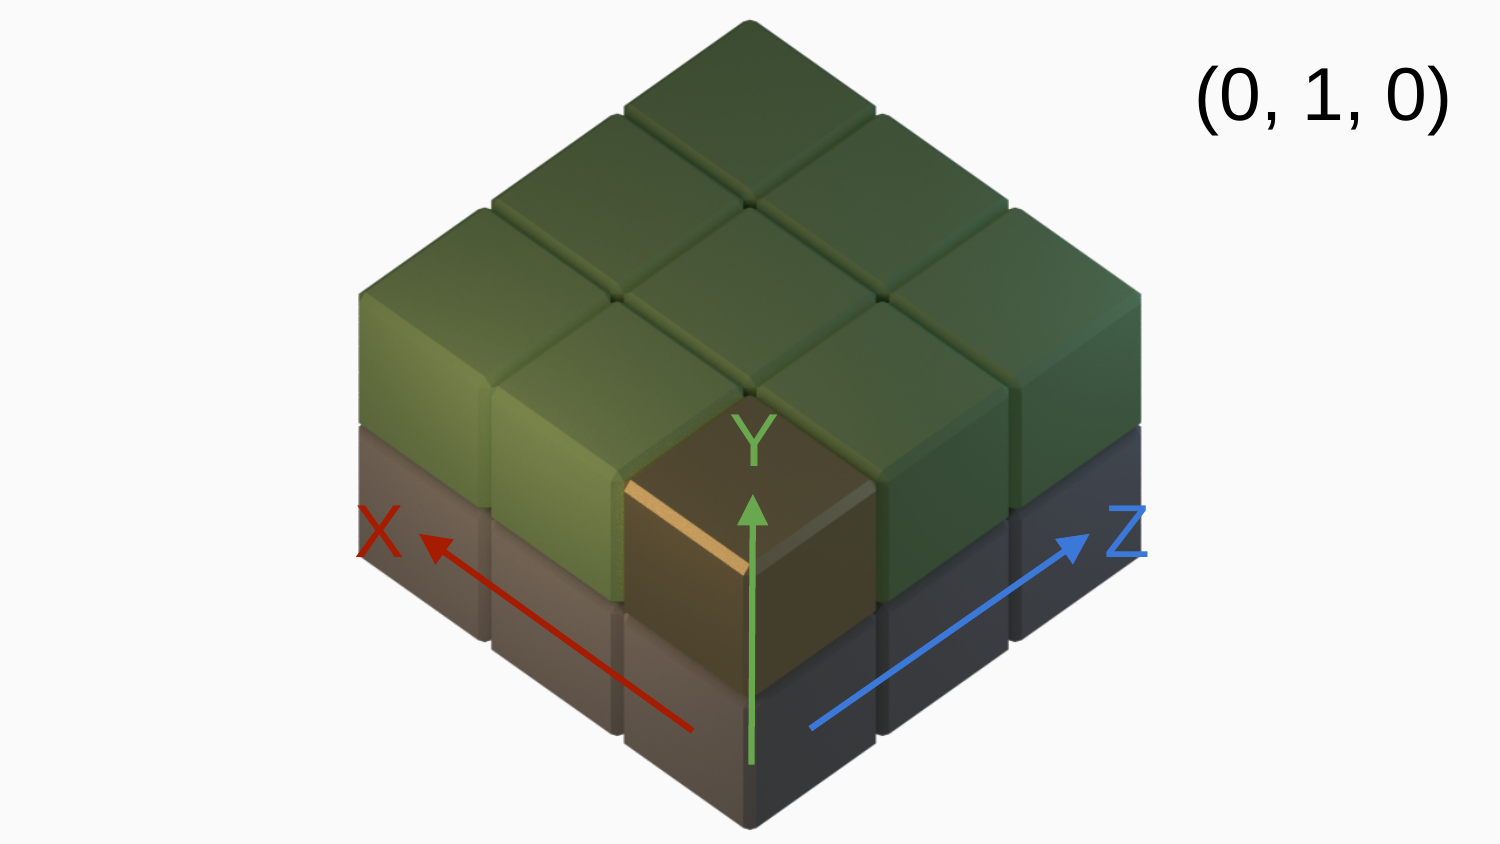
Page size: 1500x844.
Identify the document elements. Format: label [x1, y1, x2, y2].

text_box [810, 533, 1090, 729]
picture [0, 0, 1500, 844]
text_box [418, 533, 693, 732]
